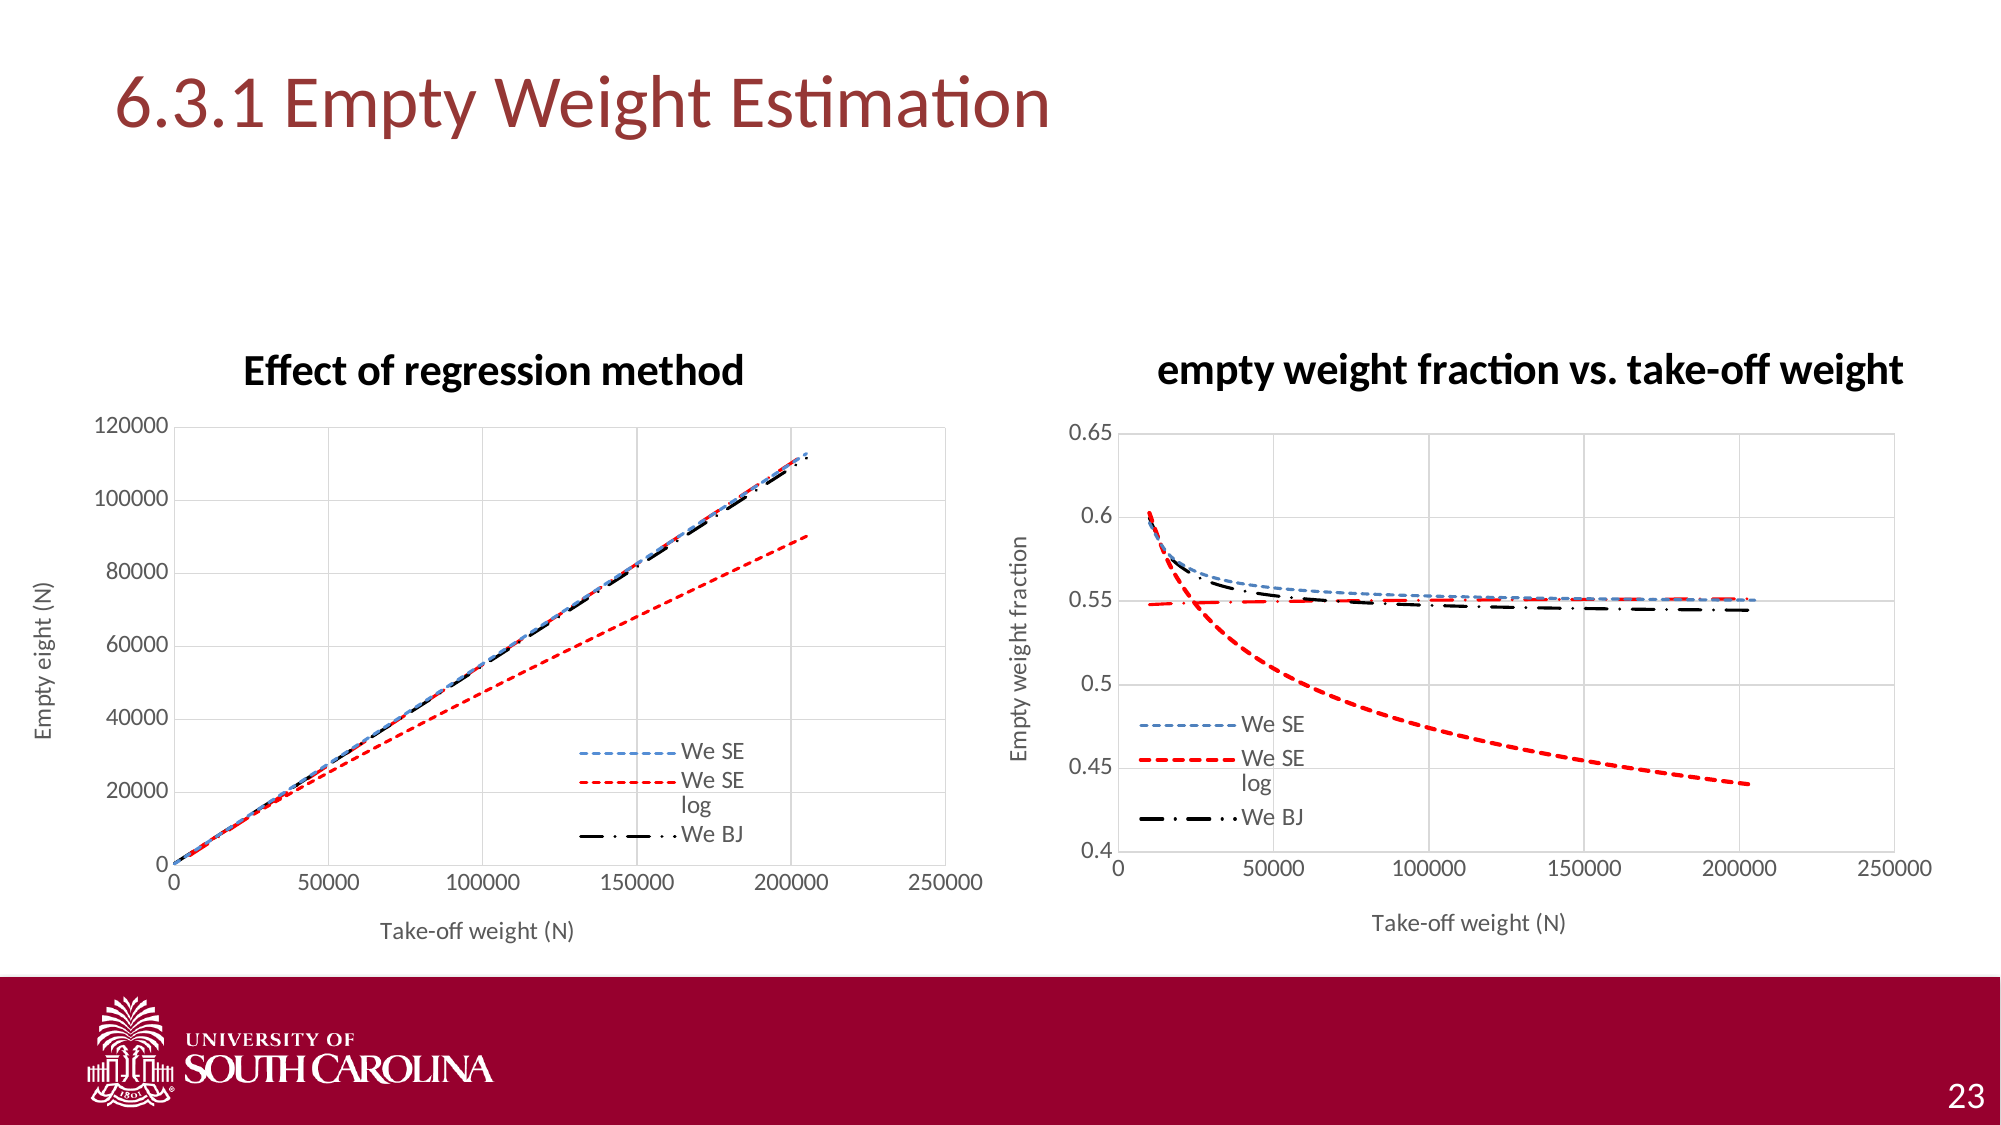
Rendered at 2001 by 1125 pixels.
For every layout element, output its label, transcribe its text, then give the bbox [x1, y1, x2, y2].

chart [8, 336, 2000, 964]
title 6.3.1 Empty Weight Estimation [99, 45, 1961, 233]
picture [0, 979, 744, 1124]
